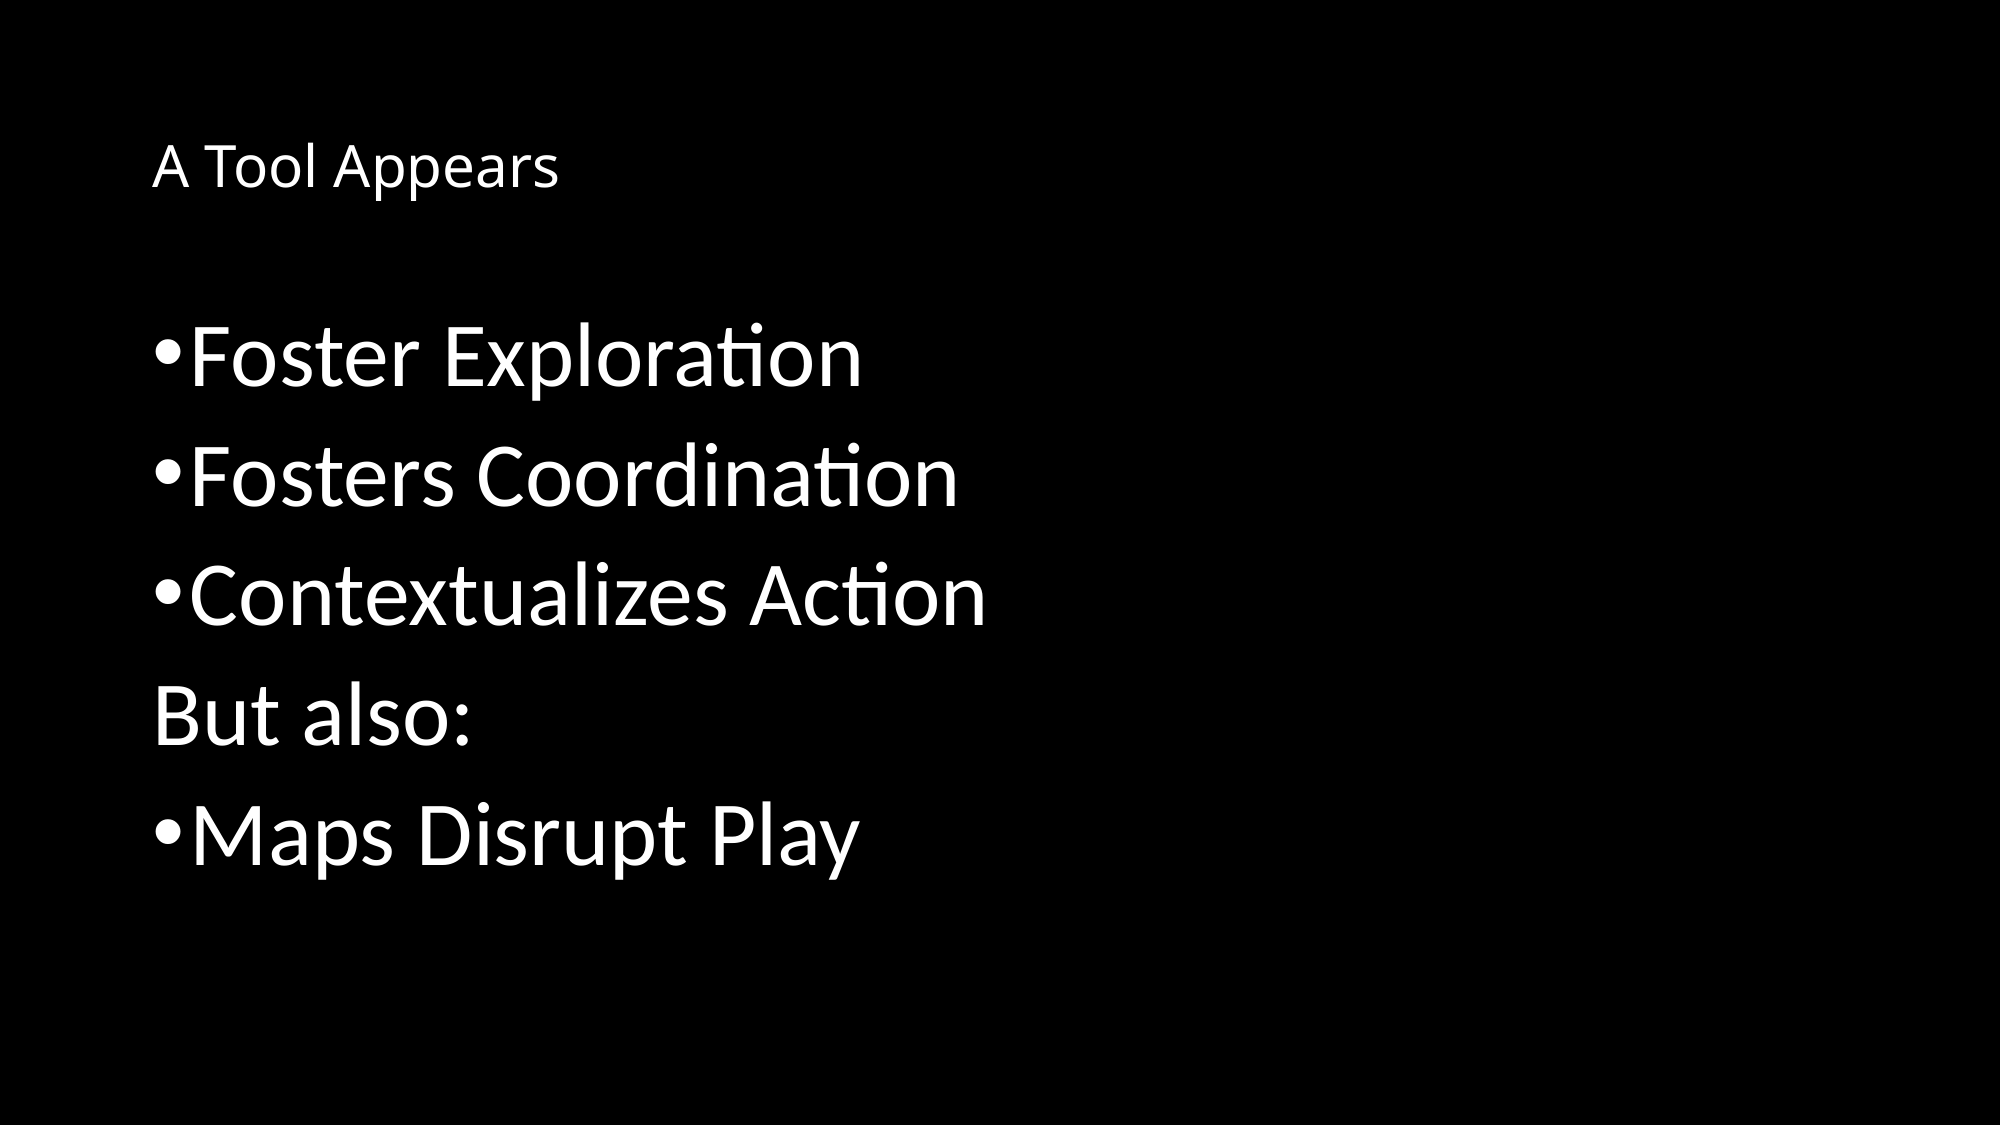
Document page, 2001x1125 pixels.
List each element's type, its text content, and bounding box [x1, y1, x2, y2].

list Foster Exploration Fosters Coordination Contextualizes Action But also: Maps Disrupt Play [137, 299, 1863, 1014]
title A Tool Appears [137, 59, 1863, 278]
